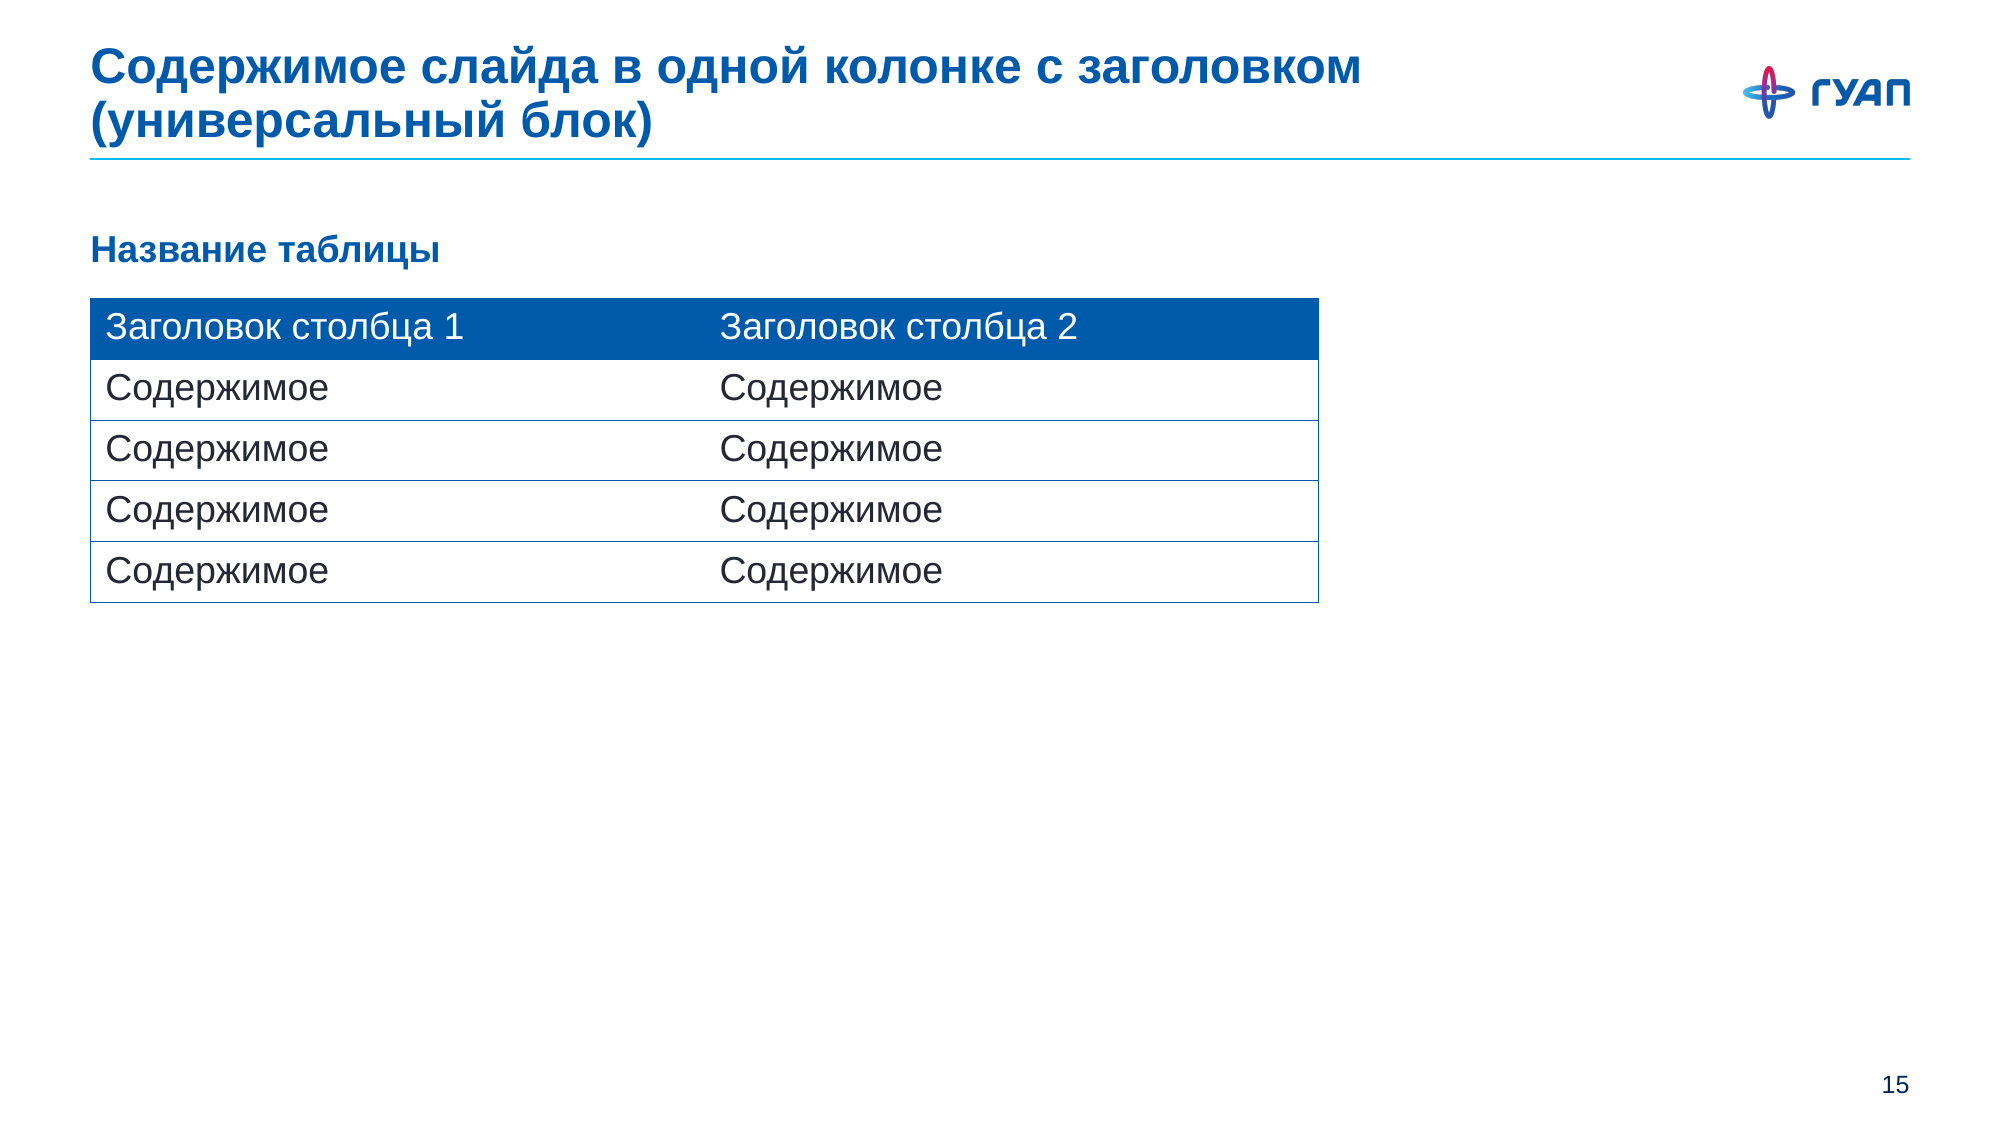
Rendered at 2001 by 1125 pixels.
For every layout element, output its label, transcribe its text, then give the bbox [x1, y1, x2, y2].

list Название таблицы [90, 220, 1317, 325]
table_cell Содержимое [705, 360, 1318, 420]
table_cell Содержимое [91, 481, 705, 541]
picture [1743, 66, 1910, 119]
table_cell Содержимое [705, 481, 1318, 541]
table_cell Содержимое [91, 421, 705, 480]
title Содержимое слайда в одной колонке с заголовком (универсальный блок) [90, 66, 1667, 122]
table_header Заголовок столбца 2 [705, 299, 1318, 359]
table_cell Содержимое [705, 421, 1318, 480]
table_cell Содержимое [705, 542, 1318, 602]
table_cell Содержимое [91, 542, 705, 602]
table_cell Содержимое [91, 360, 705, 420]
table_header Заголовок столбца 1 [91, 325, 705, 359]
